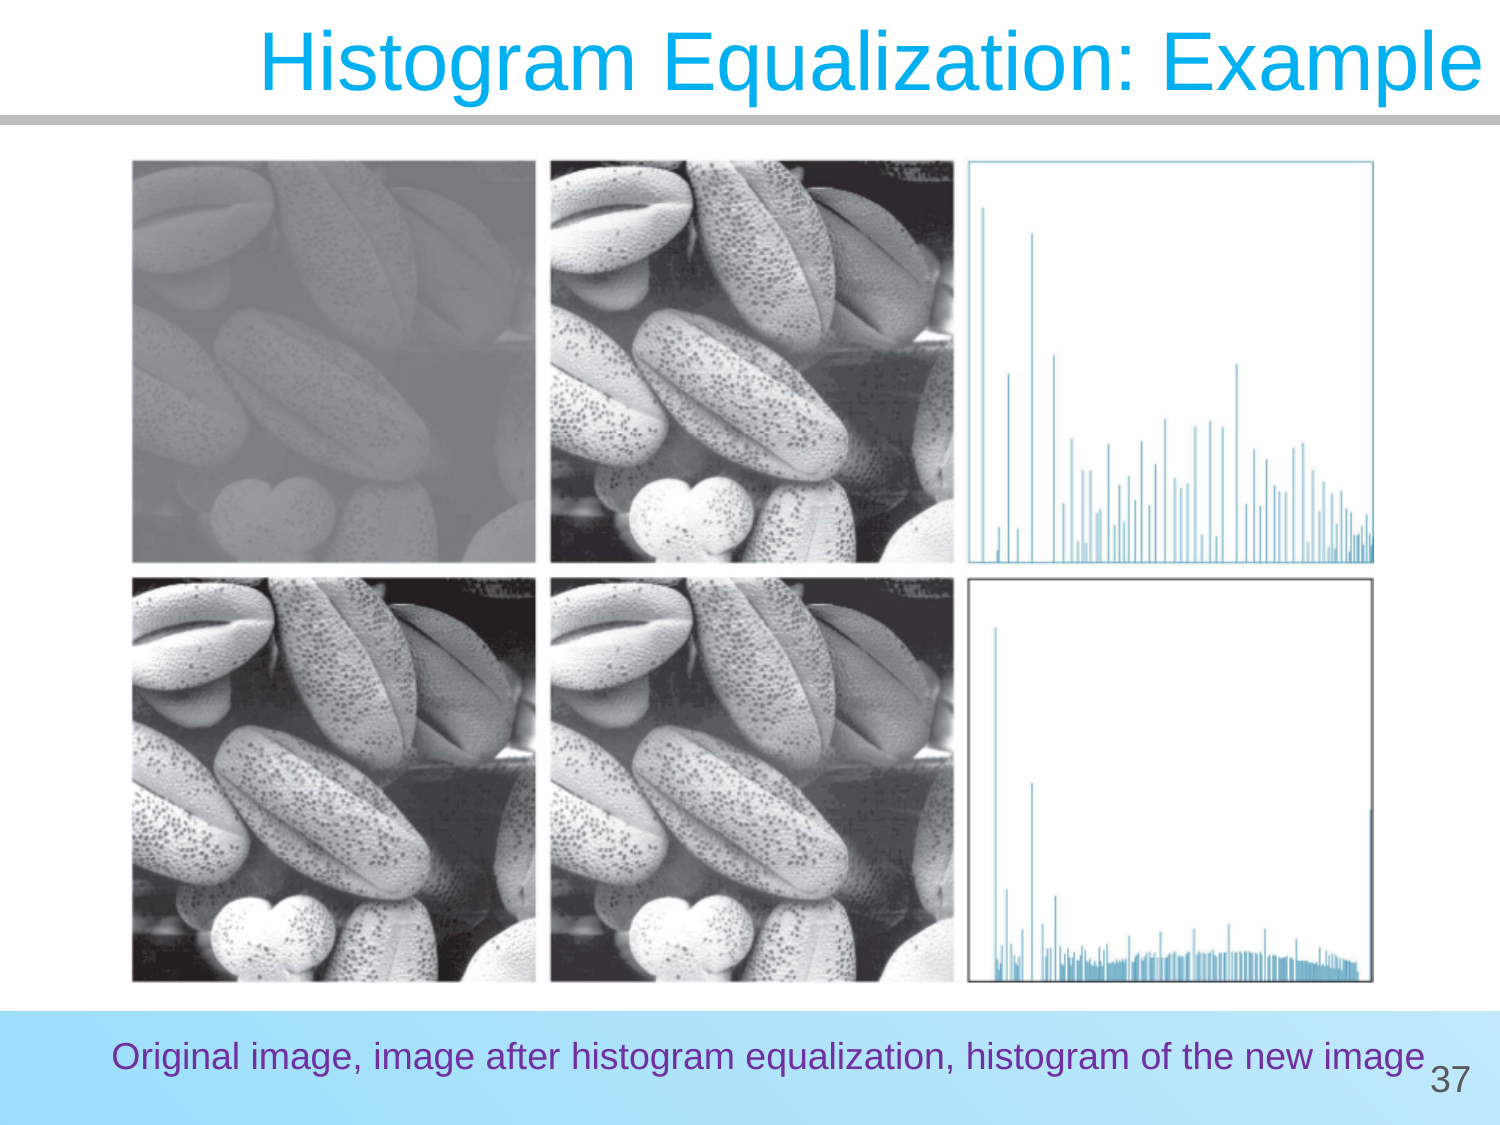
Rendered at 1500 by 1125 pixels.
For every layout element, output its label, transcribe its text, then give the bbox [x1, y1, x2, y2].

picture [126, 155, 1374, 986]
text_box Original image, image after histogram equalization, histogram of the new image [37, 1024, 1500, 1085]
text_box Histogram Equalization: Example [0, 0, 1500, 121]
